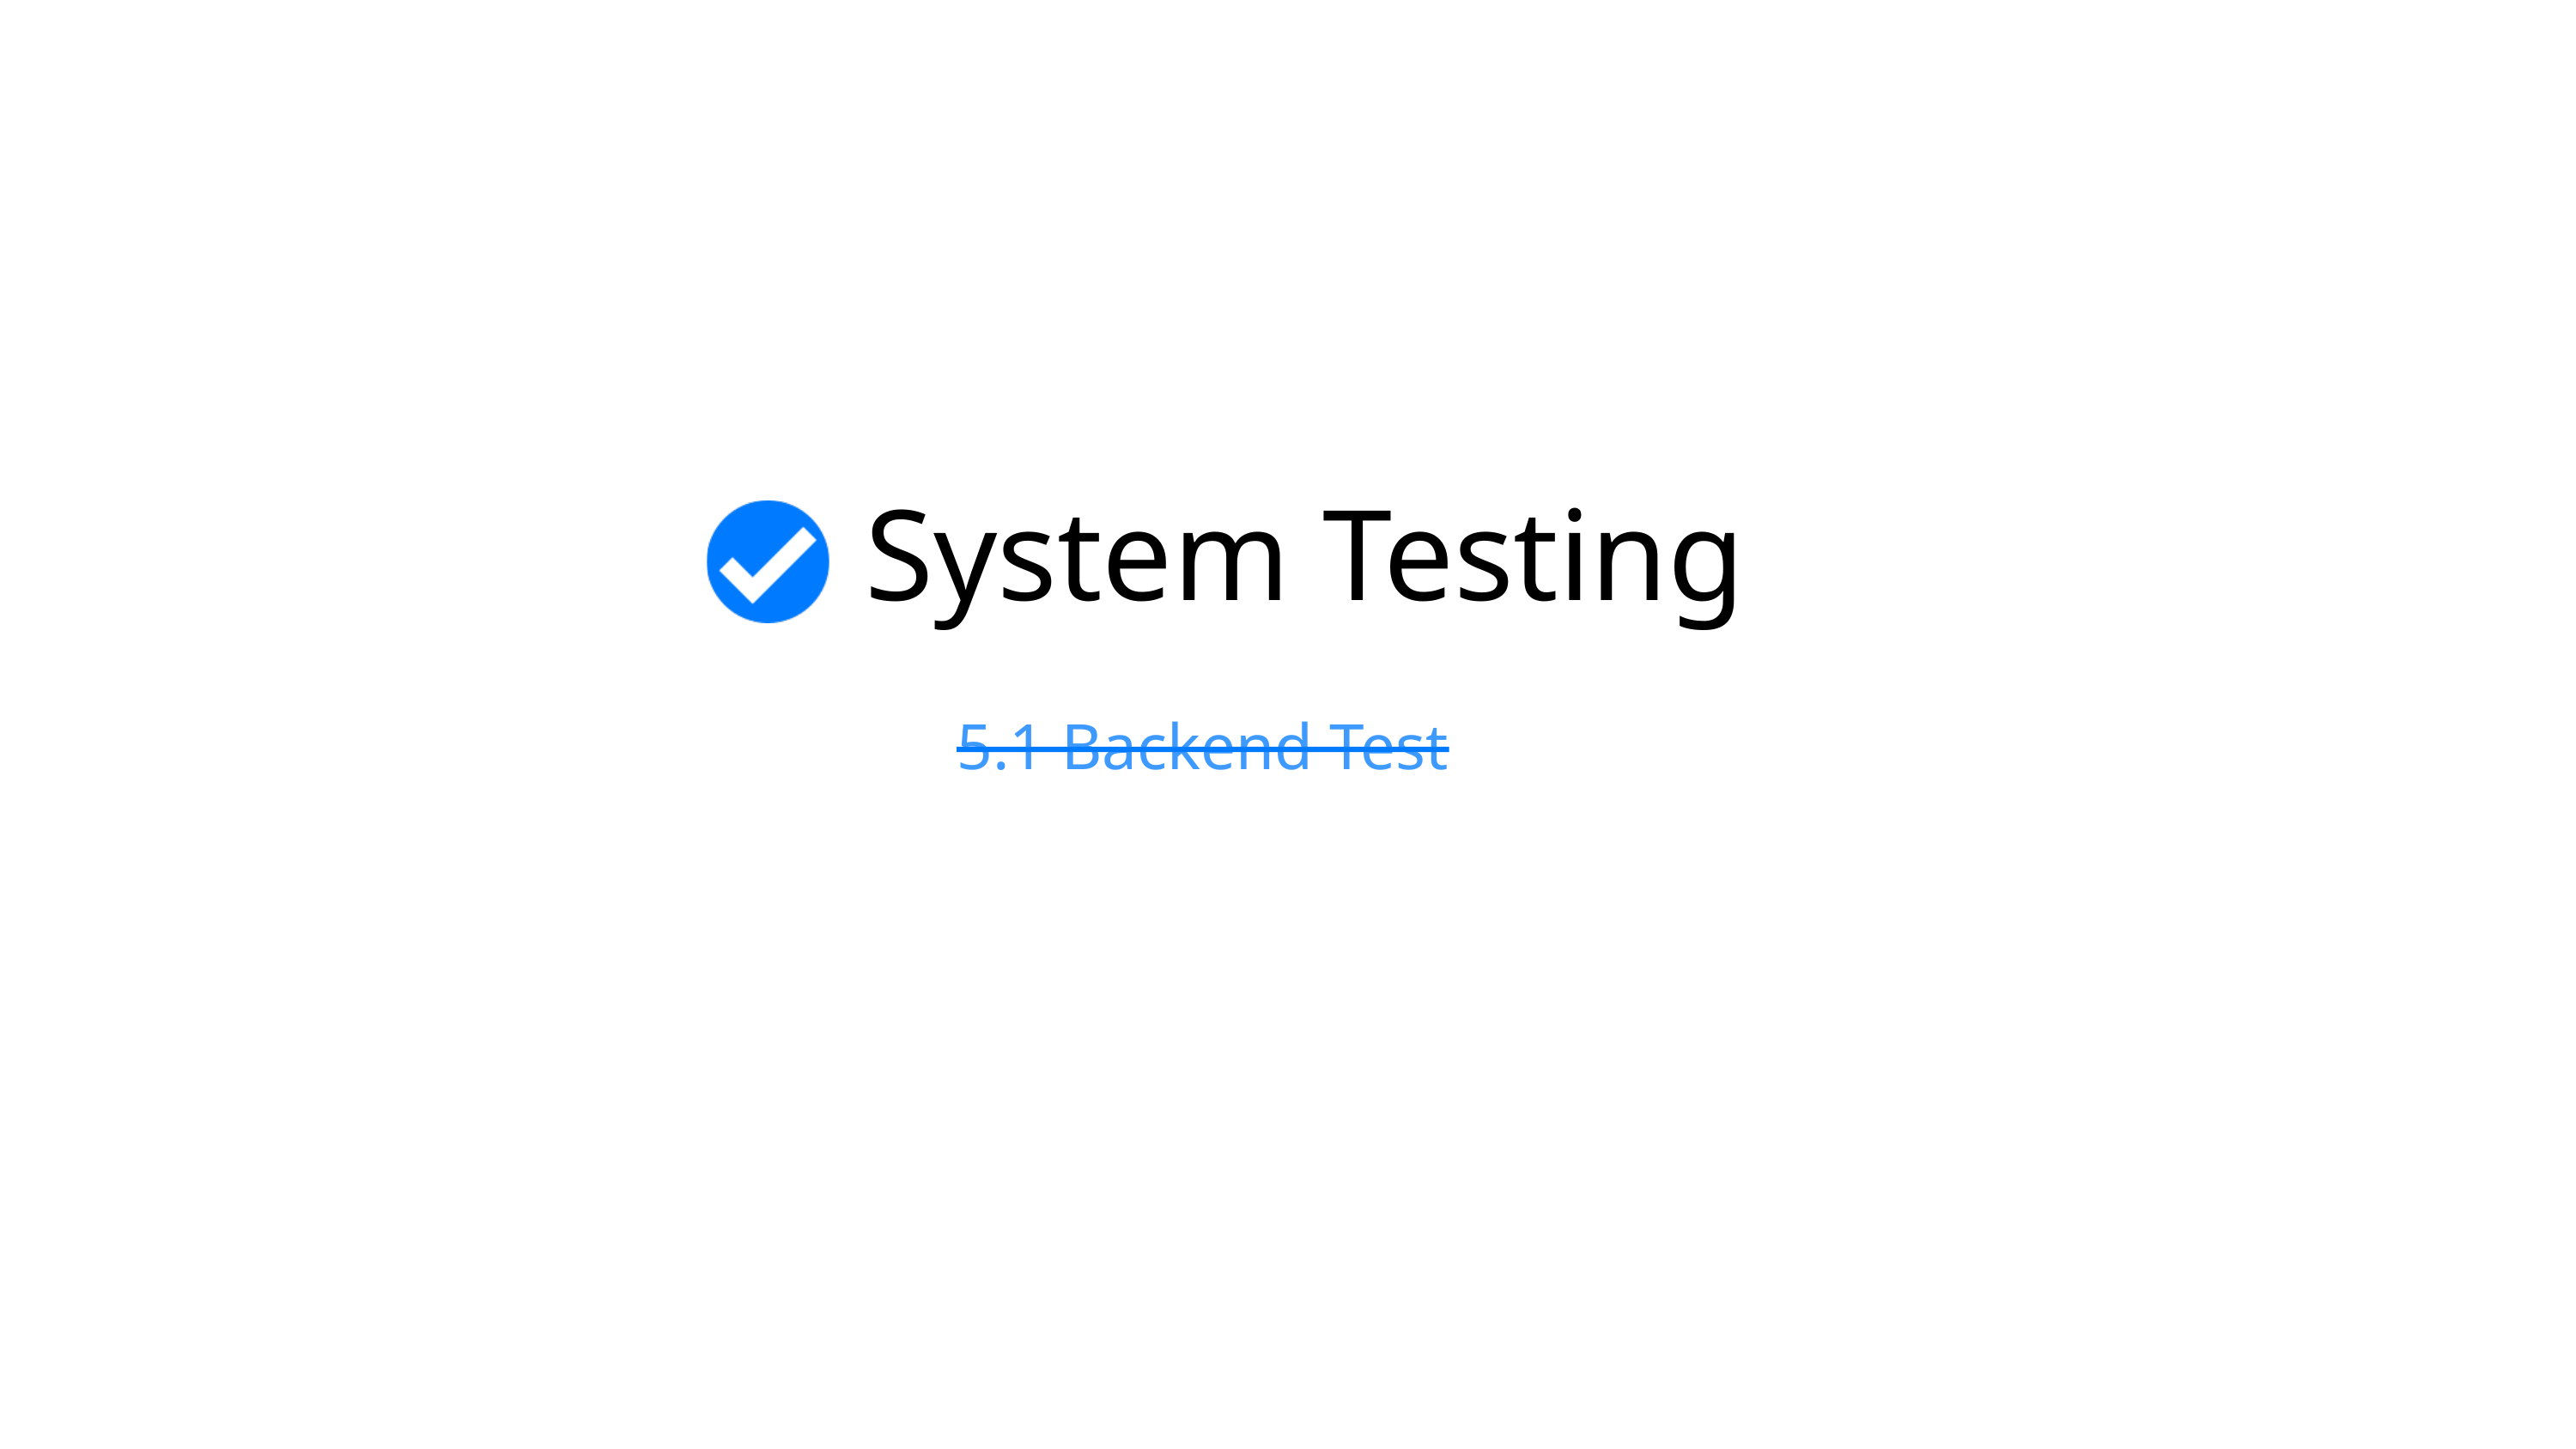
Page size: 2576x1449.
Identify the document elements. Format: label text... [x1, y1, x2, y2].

text_box System Testing [865, 470, 2033, 626]
text_box 5.1 Backend Test [957, 694, 1485, 783]
text_box [707, 500, 829, 623]
